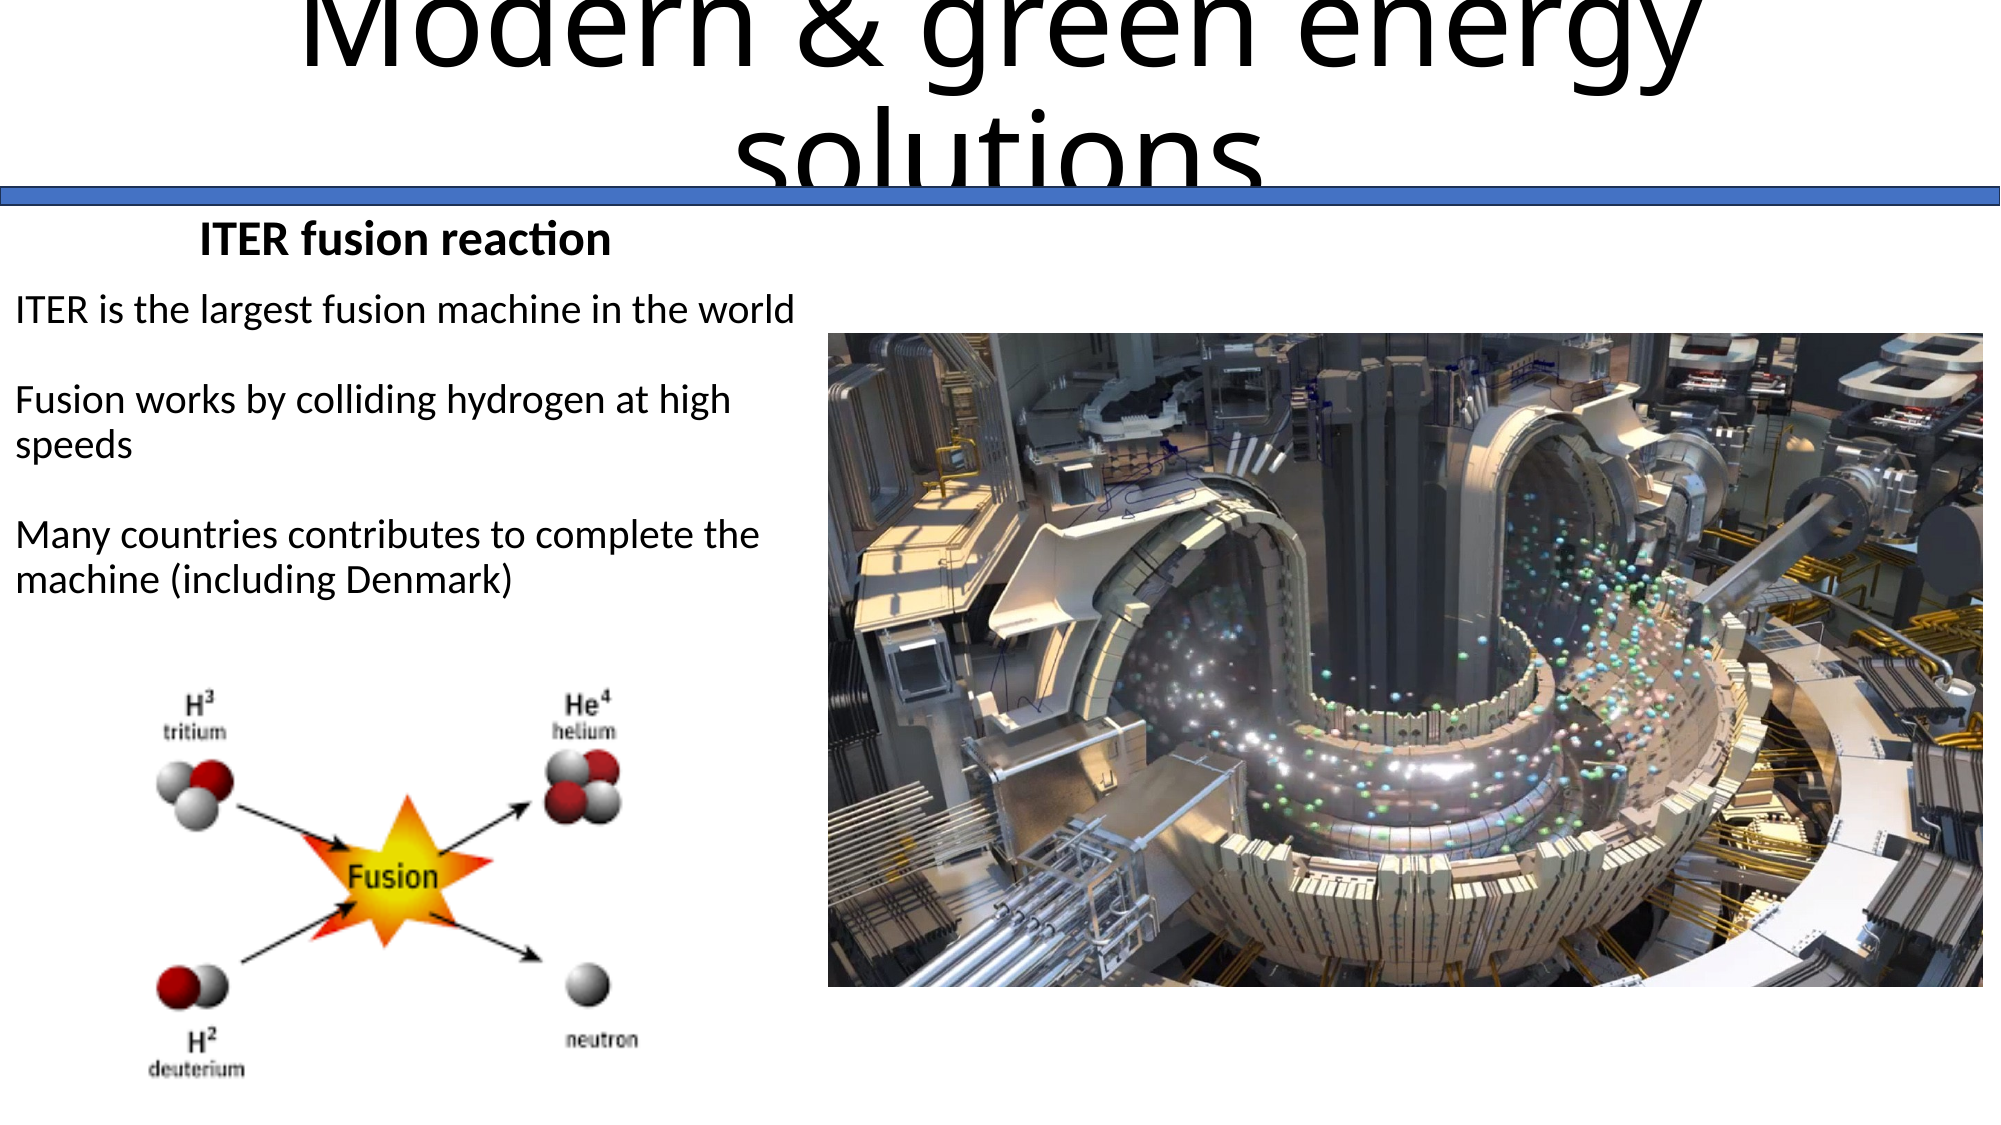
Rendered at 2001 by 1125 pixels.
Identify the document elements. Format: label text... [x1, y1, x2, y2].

title Modern & green energy solutions [0, 0, 2000, 186]
subtitle ITER fusion reaction ITER is the largest fusion machine in the world Fusion works by colliding hydrogen at high speeds Many countries contributes to complete the machine (including Denmark) [0, 206, 812, 676]
text_box [0, 186, 2000, 206]
picture [34, 660, 777, 1110]
picture [828, 333, 1983, 987]
